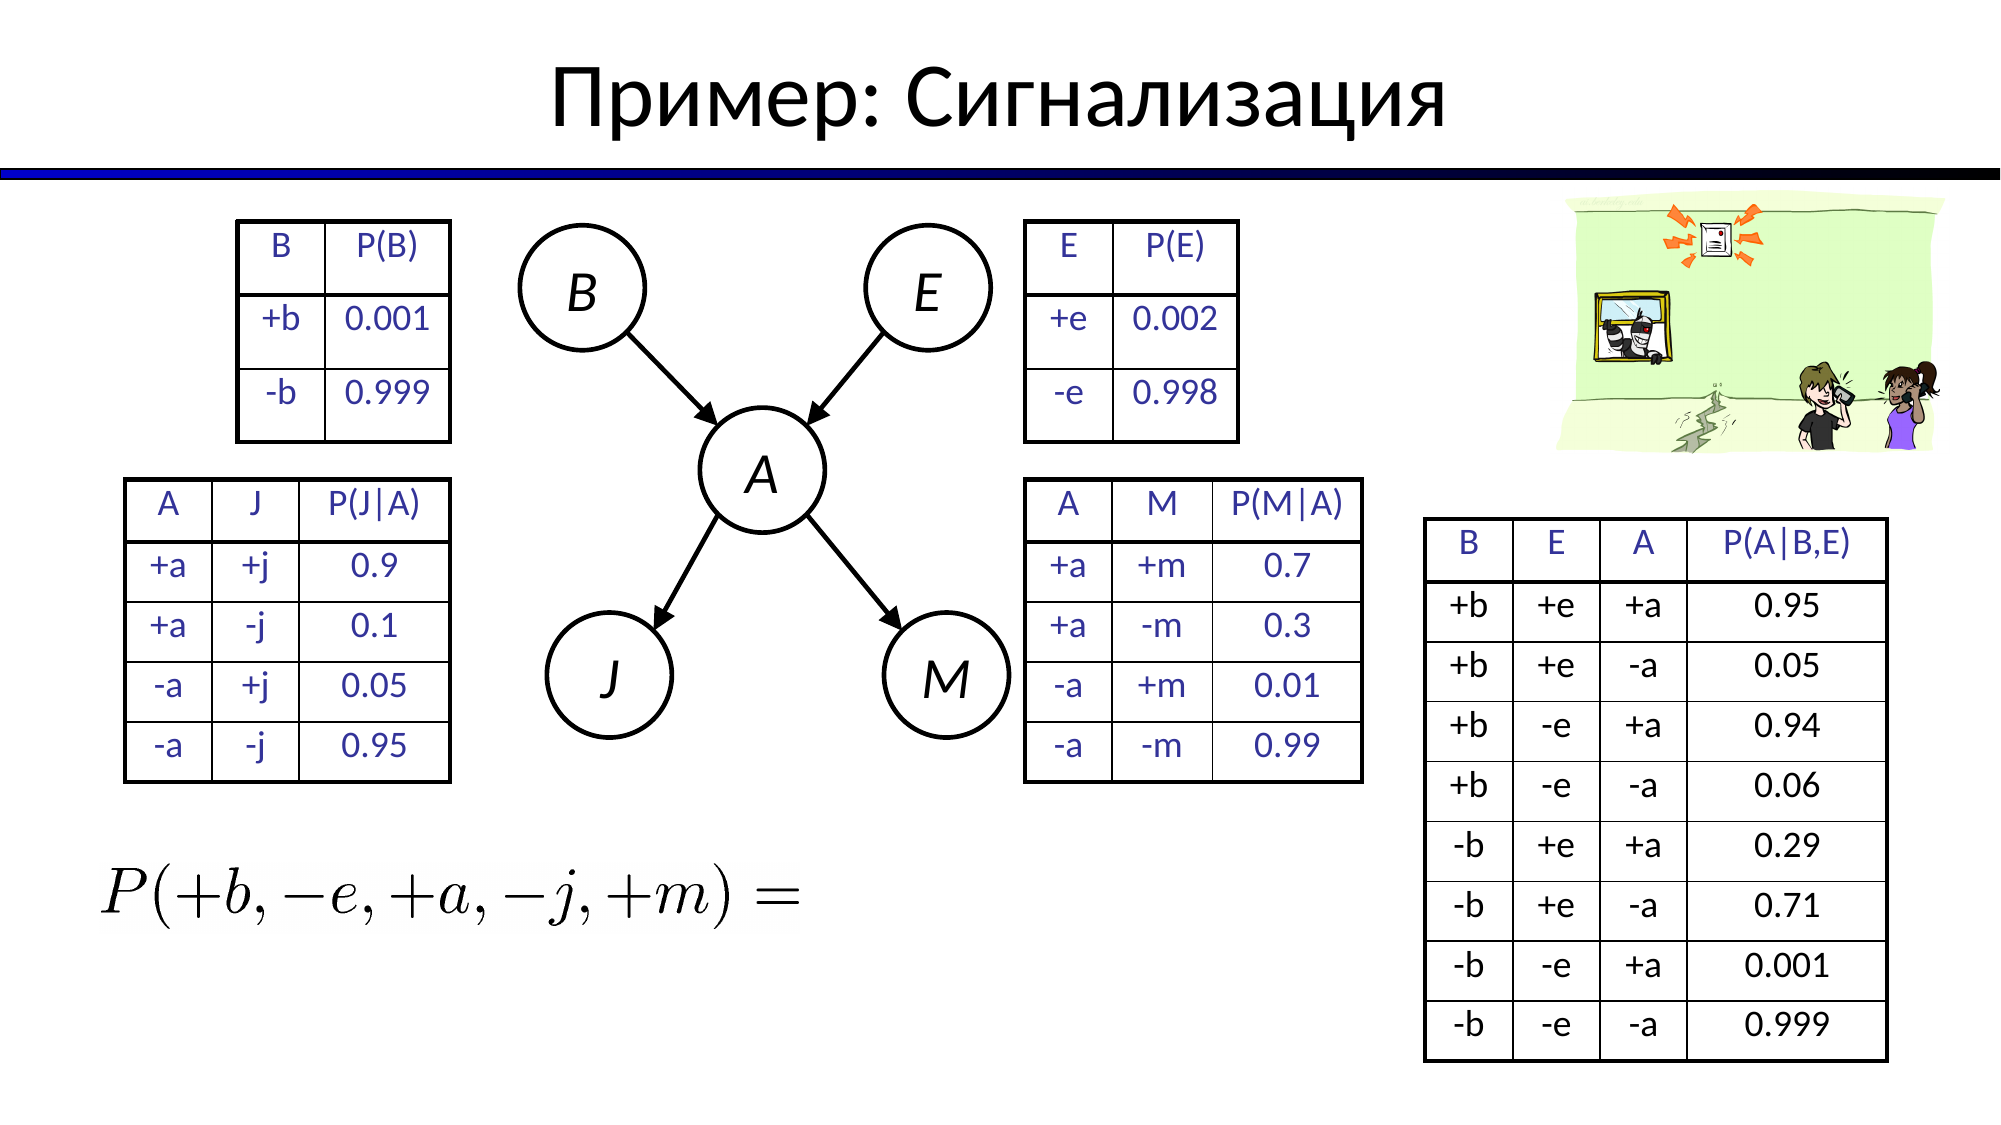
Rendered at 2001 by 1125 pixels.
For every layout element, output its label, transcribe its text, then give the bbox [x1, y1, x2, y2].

table_cell +b [1427, 643, 1512, 701]
table_cell -e [1514, 702, 1599, 761]
table_cell 0.95 [300, 723, 448, 780]
table_cell +b [1427, 702, 1512, 761]
table_cell +m [1113, 663, 1212, 721]
table_cell +m [1113, 544, 1212, 601]
table_cell +e [1514, 882, 1599, 940]
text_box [626, 331, 719, 427]
table_cell 0.05 [300, 663, 448, 721]
table_cell -j [213, 723, 298, 780]
table_cell 0.94 [1688, 702, 1885, 761]
table_header P(E) [1114, 224, 1236, 293]
table_cell -a [1601, 643, 1686, 701]
table_cell +j [213, 663, 298, 721]
table_cell -m [1113, 603, 1212, 661]
table_cell +j [213, 544, 298, 601]
table_header P(M|A) [1213, 482, 1360, 540]
table_cell 0.9 [300, 544, 448, 601]
table_cell 0.99 [1213, 723, 1360, 780]
table_cell 0.1 [300, 603, 448, 661]
table_cell 0.7 [1213, 544, 1360, 601]
table_cell 0.95 [1688, 584, 1885, 641]
table_cell 0.06 [1688, 762, 1885, 821]
table_cell -e [1027, 370, 1112, 440]
table_cell +b [1427, 762, 1512, 821]
table_cell -e [1514, 942, 1599, 1000]
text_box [806, 331, 885, 427]
table_cell 0.71 [1688, 882, 1885, 940]
table_cell +e [1027, 297, 1112, 368]
table_cell 0.001 [1688, 942, 1885, 1000]
table_cell +a [127, 544, 211, 601]
table_cell +a [1601, 822, 1686, 881]
table_cell 0.999 [1688, 1002, 1885, 1059]
table_cell 0.998 [1114, 370, 1236, 440]
table_header P(B) [326, 224, 448, 293]
table_cell -m [1113, 723, 1212, 780]
table_header B [240, 224, 324, 293]
table_cell -a [1601, 762, 1686, 821]
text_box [806, 514, 903, 632]
table_header A [1027, 482, 1111, 540]
table_cell -j [213, 603, 298, 661]
table_cell -b [1427, 942, 1512, 1000]
title Пример: Сигнализация [0, 0, 2000, 184]
table_cell -e [1514, 762, 1599, 821]
table_cell -e [1514, 1002, 1599, 1059]
table_header E [1514, 521, 1599, 580]
text_box A [699, 407, 825, 533]
table_cell +a [1601, 584, 1686, 641]
table_header B [1427, 521, 1512, 580]
table_cell +e [1514, 643, 1599, 701]
table_cell -a [1027, 723, 1111, 780]
table_header M [1113, 482, 1212, 540]
text_box J [546, 612, 672, 738]
table_header A [1601, 521, 1686, 580]
table_cell 0.002 [1114, 297, 1236, 368]
text_box M [883, 612, 1010, 738]
table_cell 0.05 [1688, 643, 1885, 701]
table_cell +a [1601, 702, 1686, 761]
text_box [653, 514, 719, 632]
table_cell -b [1427, 822, 1512, 881]
text_box B [519, 225, 645, 351]
table_header A [127, 482, 211, 540]
text_box E [865, 225, 991, 351]
table_cell +e [1514, 822, 1599, 881]
table_cell -b [1427, 1002, 1512, 1059]
table_cell +e [1514, 584, 1599, 641]
table_cell -a [1601, 1002, 1686, 1059]
table_cell +a [1027, 544, 1111, 601]
table_header E [1027, 224, 1112, 293]
table_cell 0.3 [1213, 603, 1360, 661]
table_cell 0.001 [326, 297, 448, 368]
table_cell -a [127, 723, 211, 780]
table_cell -a [127, 663, 211, 721]
table_cell +a [127, 603, 211, 661]
table_cell 0.01 [1213, 663, 1360, 721]
table_cell -a [1027, 663, 1111, 721]
table_header J [213, 482, 298, 540]
picture [1549, 187, 1951, 454]
table_cell 0.999 [326, 370, 448, 440]
table_cell +a [1027, 603, 1111, 661]
table_cell +a [1601, 942, 1686, 1000]
table_cell -b [240, 370, 324, 440]
table_header P(J|A) [300, 482, 448, 540]
table_cell -b [1427, 882, 1512, 940]
table_header P(A|B,E) [1688, 521, 1885, 580]
table_cell 0.29 [1688, 822, 1885, 881]
table_cell +b [1427, 584, 1512, 641]
picture [99, 862, 801, 934]
table_cell +b [240, 297, 324, 368]
table_cell -a [1601, 882, 1686, 940]
